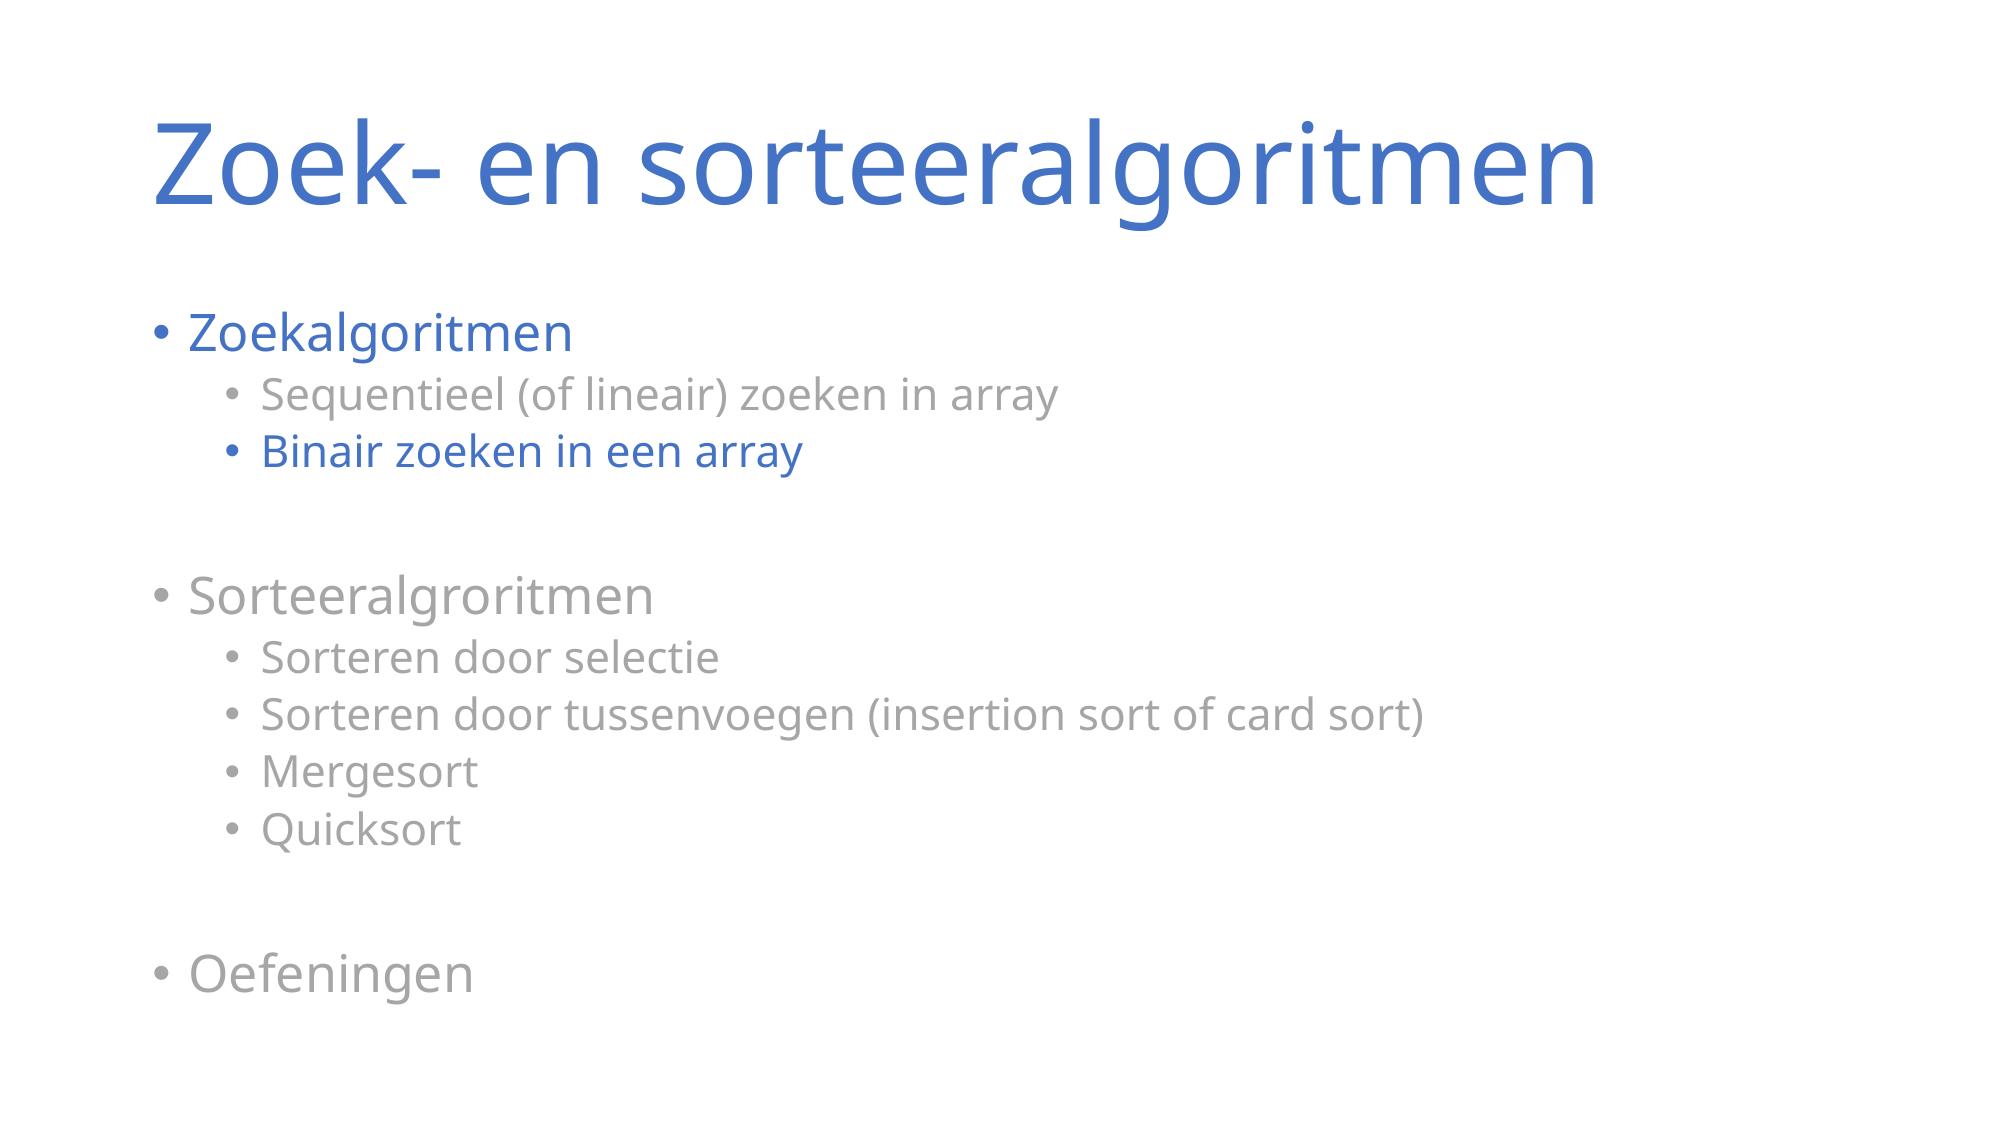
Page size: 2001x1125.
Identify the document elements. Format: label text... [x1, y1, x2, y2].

title Zoek- en sorteeralgoritmen [137, 59, 1863, 278]
list Zoekalgoritmen Sequentieel (of lineair) zoeken in array Binair zoeken in een array Sorteeralgroritmen Sorteren door selectie Sorteren door tussenvoegen (insertion sort of card sort) Mergesort Quicksort Oefeningen [137, 299, 1863, 1014]
